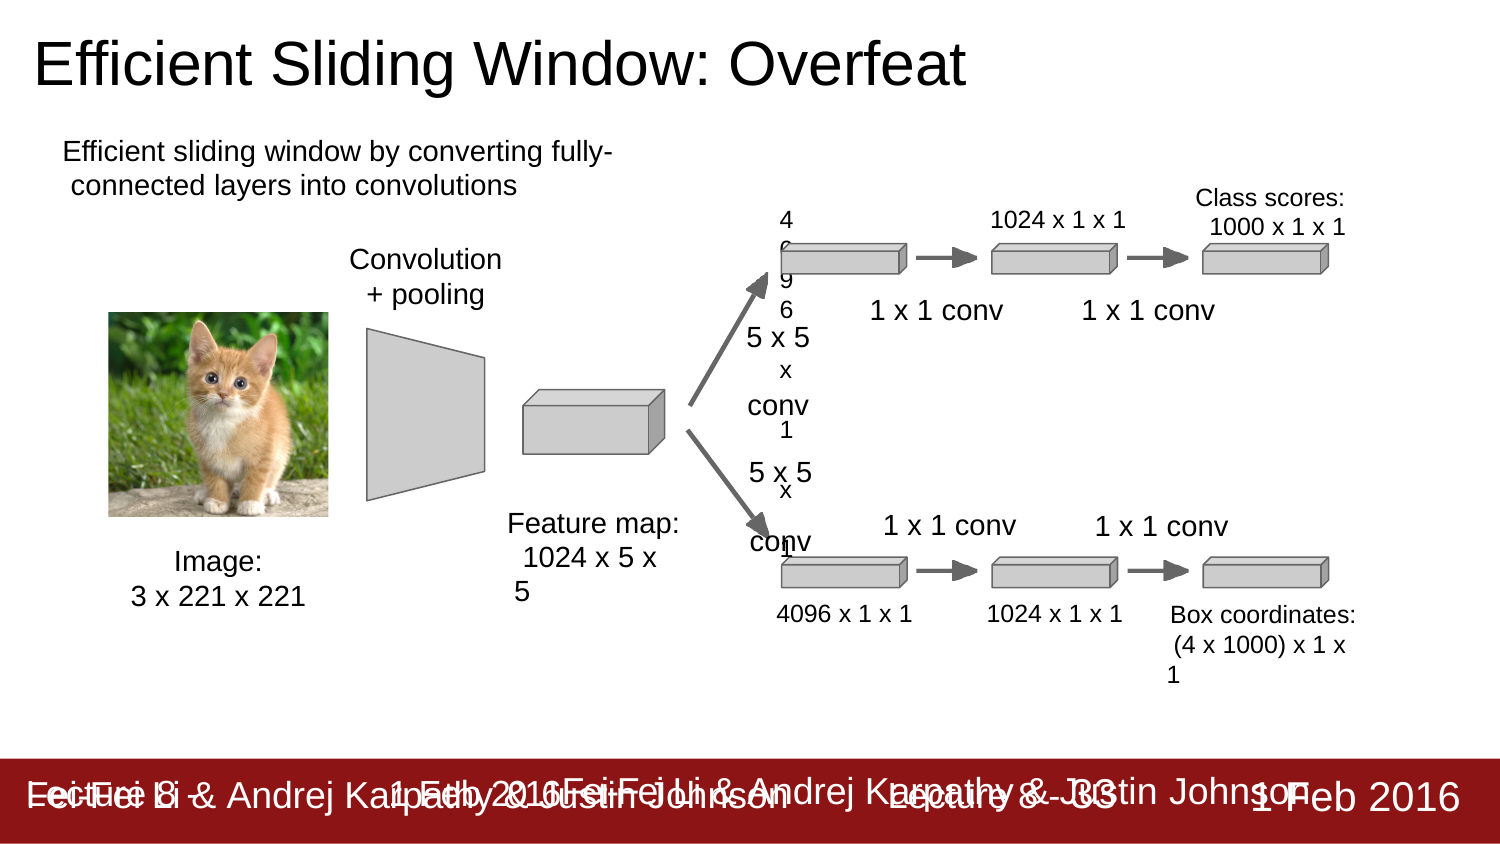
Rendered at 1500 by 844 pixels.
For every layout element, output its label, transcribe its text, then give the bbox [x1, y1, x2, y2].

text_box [684, 427, 771, 540]
text_box [1127, 560, 1189, 581]
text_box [780, 556, 909, 589]
text_box 1 x 1 conv [918, 504, 1018, 542]
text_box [780, 242, 908, 275]
text_box 4096 x 1 x 1 [774, 595, 915, 628]
slide_number Fei-Fei Li & Andrej Karpathy & Justin Johnson [23, 772, 794, 844]
text_box Image: 3 x 221 x 221 [128, 563, 308, 612]
footer 1 Feb 2016 [1248, 771, 1463, 844]
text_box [990, 242, 1119, 275]
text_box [521, 388, 666, 456]
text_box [1201, 242, 1330, 275]
text_box Lecture 8 - 1 Feb 2016Fei-Fei Li & Andrej Karpathy & Justin Johnson [1149, 773, 1248, 817]
text_box 1024 x 1 x 1 [987, 201, 1129, 234]
text_box Box coordinates: (4 x 1000) x 1 x 1 [1164, 595, 1362, 689]
text_box Class scores: 1000 x 1 x 1 [1193, 178, 1348, 241]
text_box [1127, 247, 1189, 268]
text_box 1 x 1 conv [867, 289, 1005, 327]
text_box Lecture 8 - 1 Feb 2016Fei-Fei Li & Andrej Karpathy & Justin Johnson [794, 773, 885, 817]
title Efficient Sliding Window: Overfeat [31, 20, 975, 164]
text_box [990, 556, 1119, 589]
text_box Efficient sliding window by converting fully- connected layers into convolutions 4096 x 1 x 1 [60, 128, 918, 563]
text_box [916, 560, 978, 581]
slide_number Lecture 8 - 33 [885, 771, 1149, 844]
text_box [1202, 556, 1330, 589]
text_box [365, 327, 486, 502]
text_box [687, 271, 769, 409]
text_box Feature map: 1024 x 5 x 5 [504, 563, 683, 608]
text_box 1 x 1 conv [1079, 289, 1217, 327]
text_box 1024 x 1 x 1 [984, 595, 1125, 628]
text_box 1 x 1 conv [1092, 504, 1230, 542]
text_box [916, 247, 978, 268]
